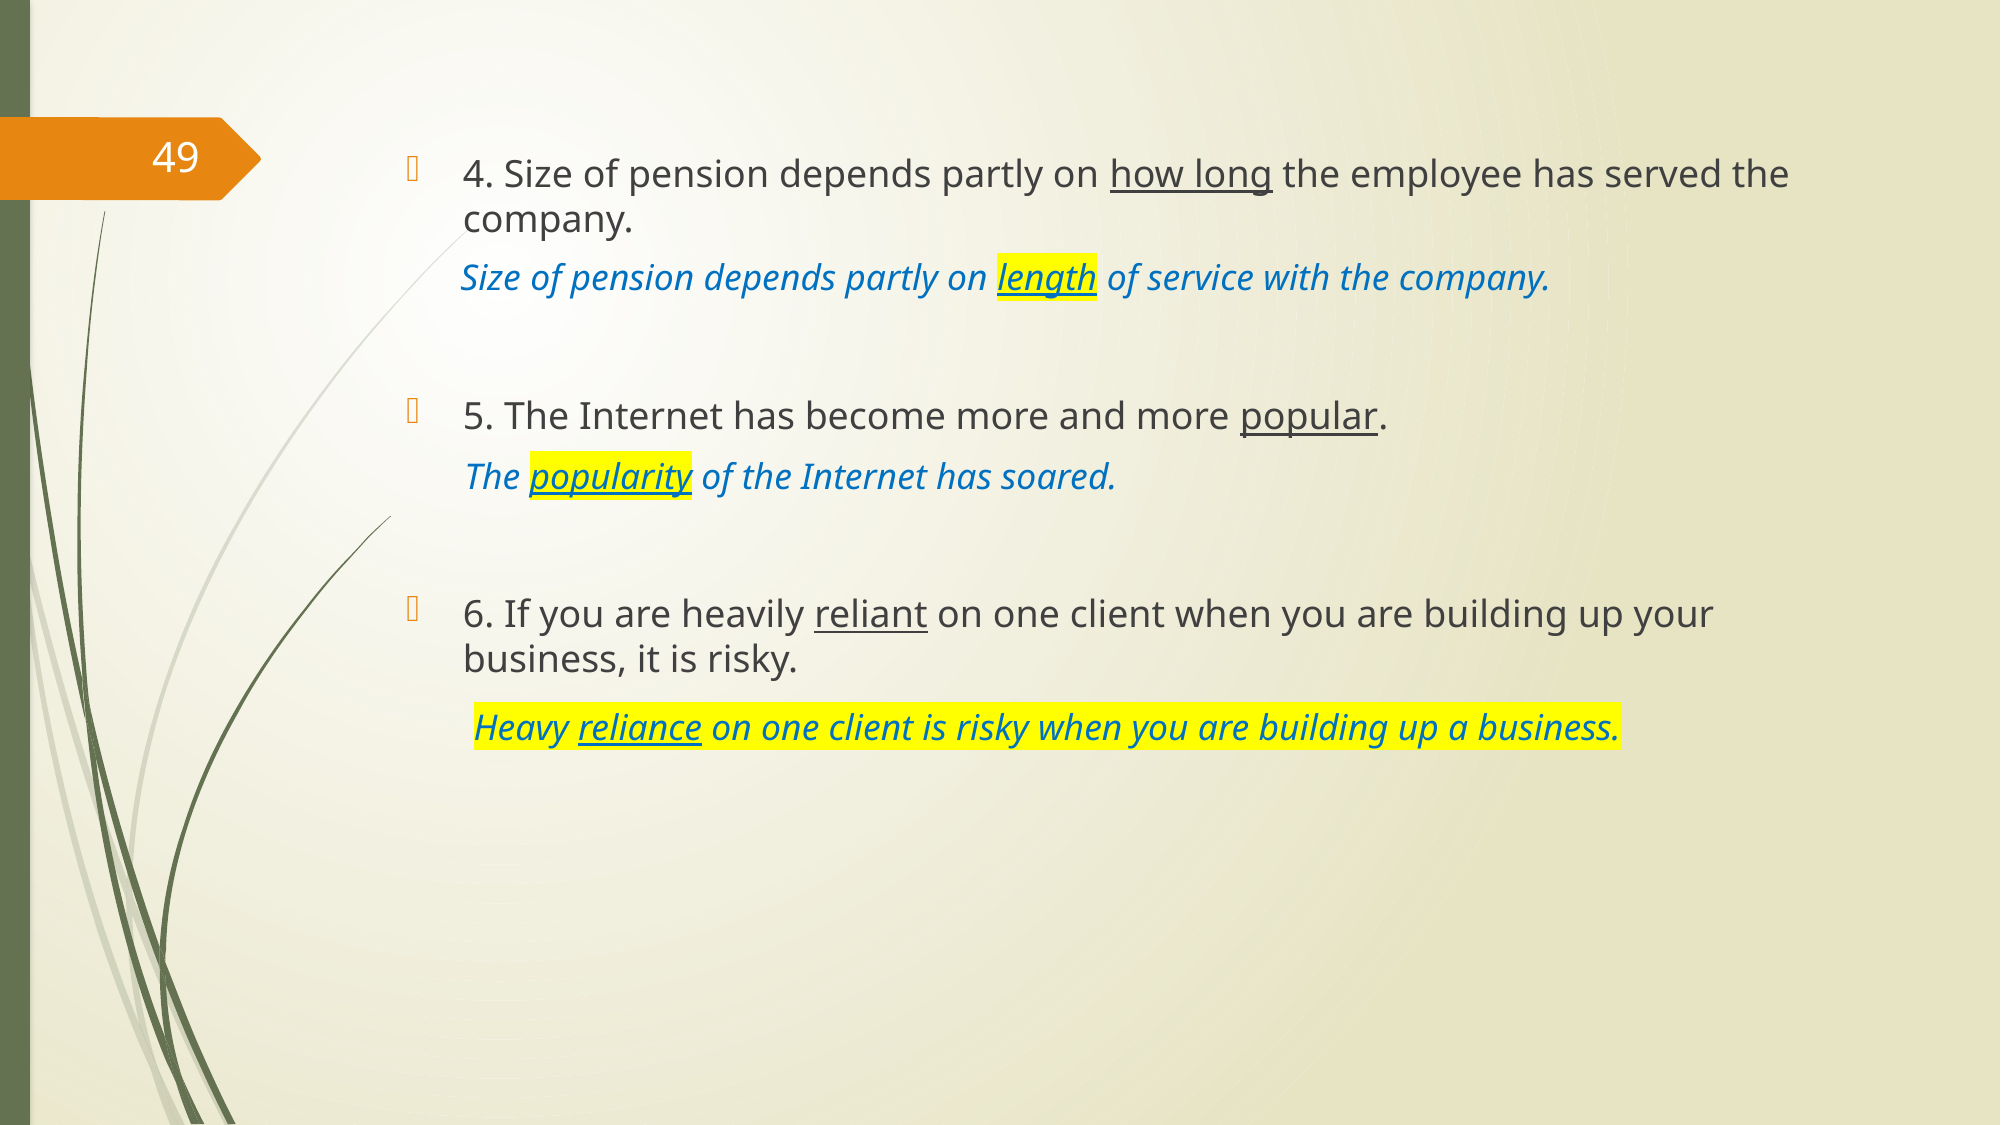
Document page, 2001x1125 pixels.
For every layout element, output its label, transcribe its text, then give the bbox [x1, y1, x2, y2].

slide_number 49 [87, 129, 216, 190]
text_box Size of pension depends partly on length of service with the company. [436, 247, 1793, 305]
text_box The popularity of the Internet has soared. [449, 446, 1341, 504]
text_box Heavy reliance on one client is risky when you are building up a business. [449, 690, 1826, 755]
list 4. Size of pension depends partly on how long the employee has served the company. 5. The Internet has become more and more popular. 6. If you are heavily reliant on one client when you are building up your business, it is risky. [391, 142, 1888, 1058]
